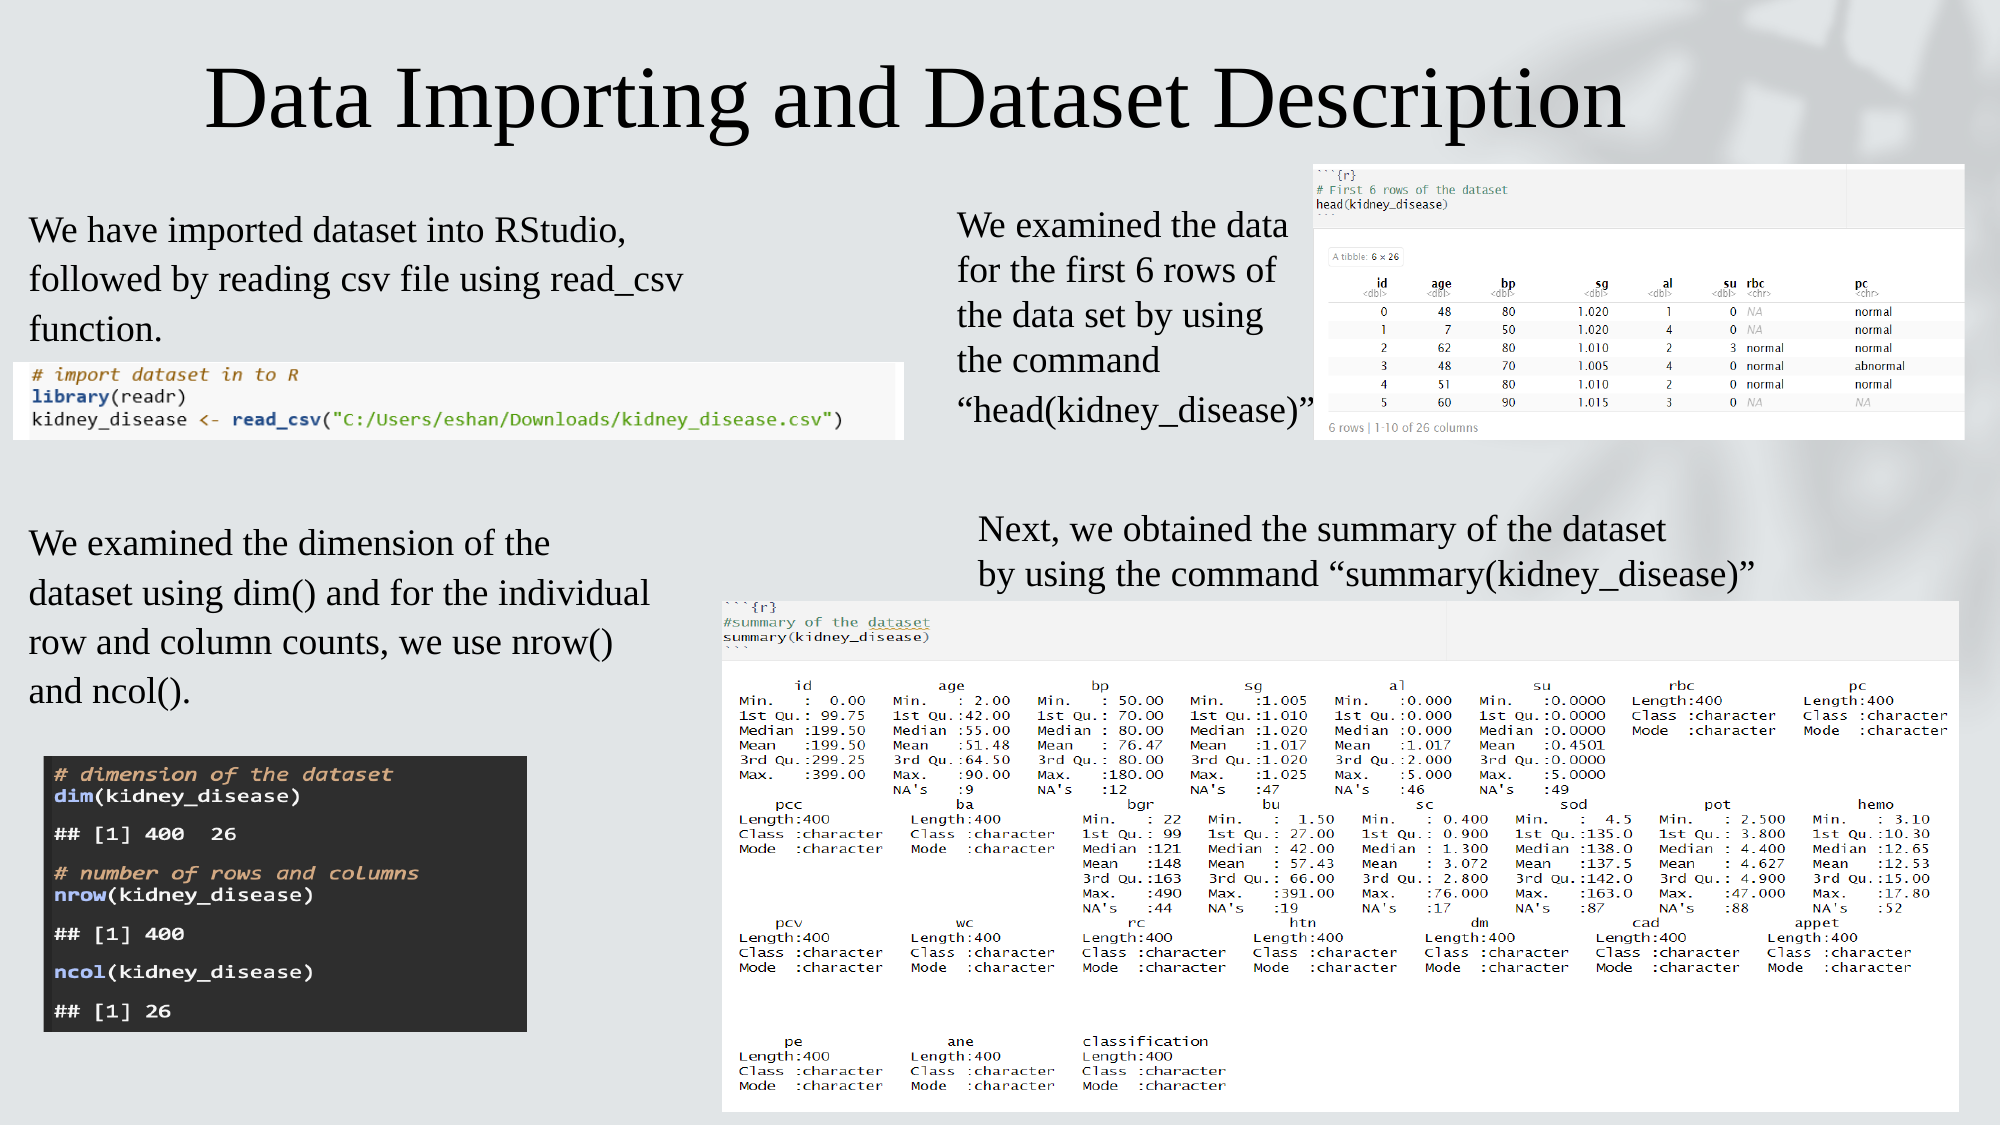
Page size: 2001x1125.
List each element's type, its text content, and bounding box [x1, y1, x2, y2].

list We have imported dataset into RStudio, followed by reading csv file using read_csv function. [13, 192, 758, 360]
picture [43, 756, 527, 1032]
text_box We examined the dimension of the dataset using dim() and for the individual row and column counts, we use nrow() and ncol(). [13, 506, 674, 729]
title Data Importing and Dataset Description [189, 19, 1736, 165]
text_box Next, we obtained the summary of the dataset by using the command “summary(kidney_disease)”​ [963, 495, 1812, 601]
picture [13, 362, 904, 441]
picture [722, 601, 1959, 1112]
text_box We examined the data for the first 6 rows of the data set by using the command “head(kidney_disease)”​ [941, 192, 1313, 438]
picture [1313, 164, 1965, 440]
